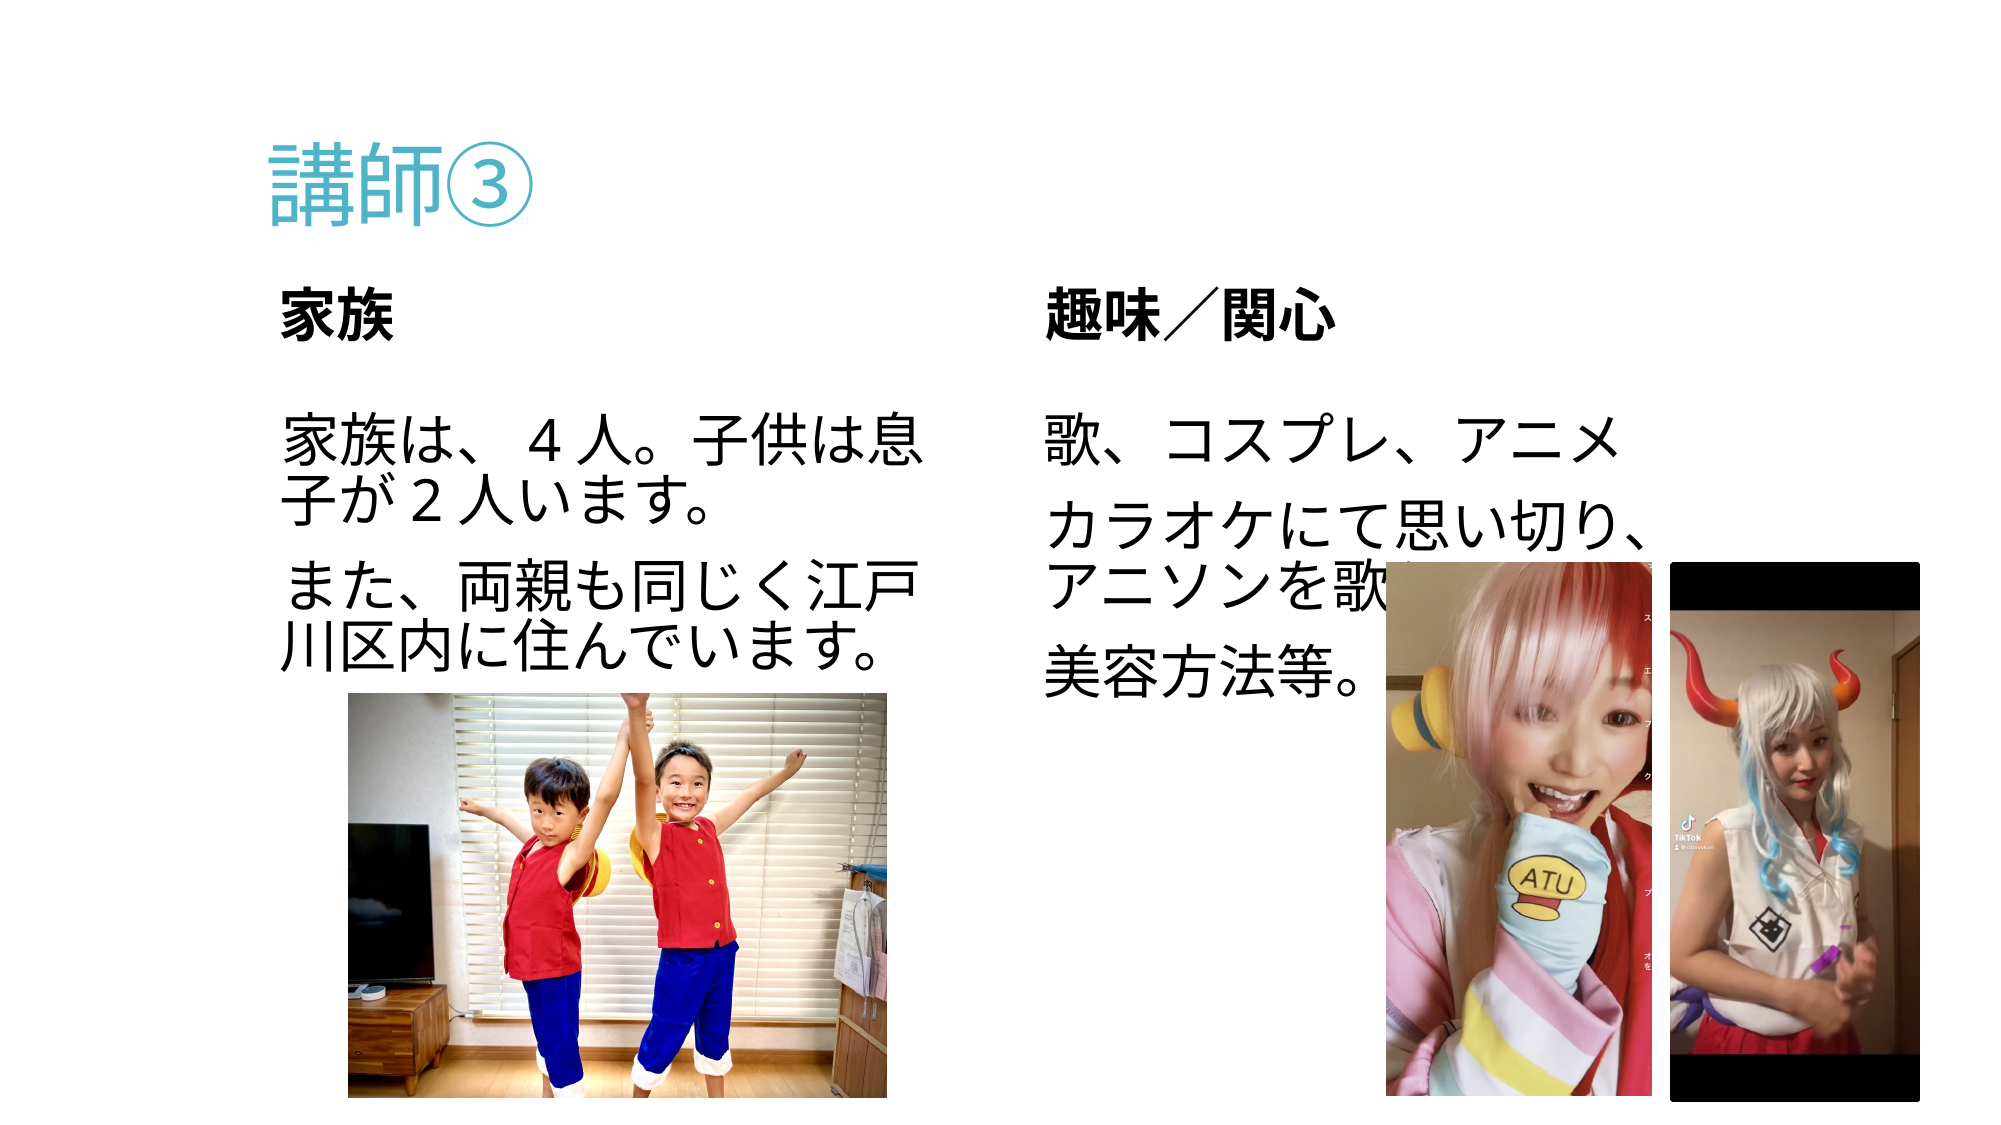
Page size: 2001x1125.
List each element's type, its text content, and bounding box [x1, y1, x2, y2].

picture [1670, 562, 1921, 1103]
picture [1385, 562, 1653, 1096]
list 家族は、4人。子供は息子が2人います。 また、両親も同じく江戸川区内に住んでいます。 [249, 406, 985, 1102]
list 家族 [263, 255, 999, 382]
list 歌、コスプレ、アニメ カラオケにて思い切り、アニソンを歌う。 美容方法等。 [1012, 406, 1748, 980]
list 趣味／関心 [1030, 255, 1766, 382]
picture [347, 692, 888, 1098]
title 講師③ [250, 90, 1749, 293]
